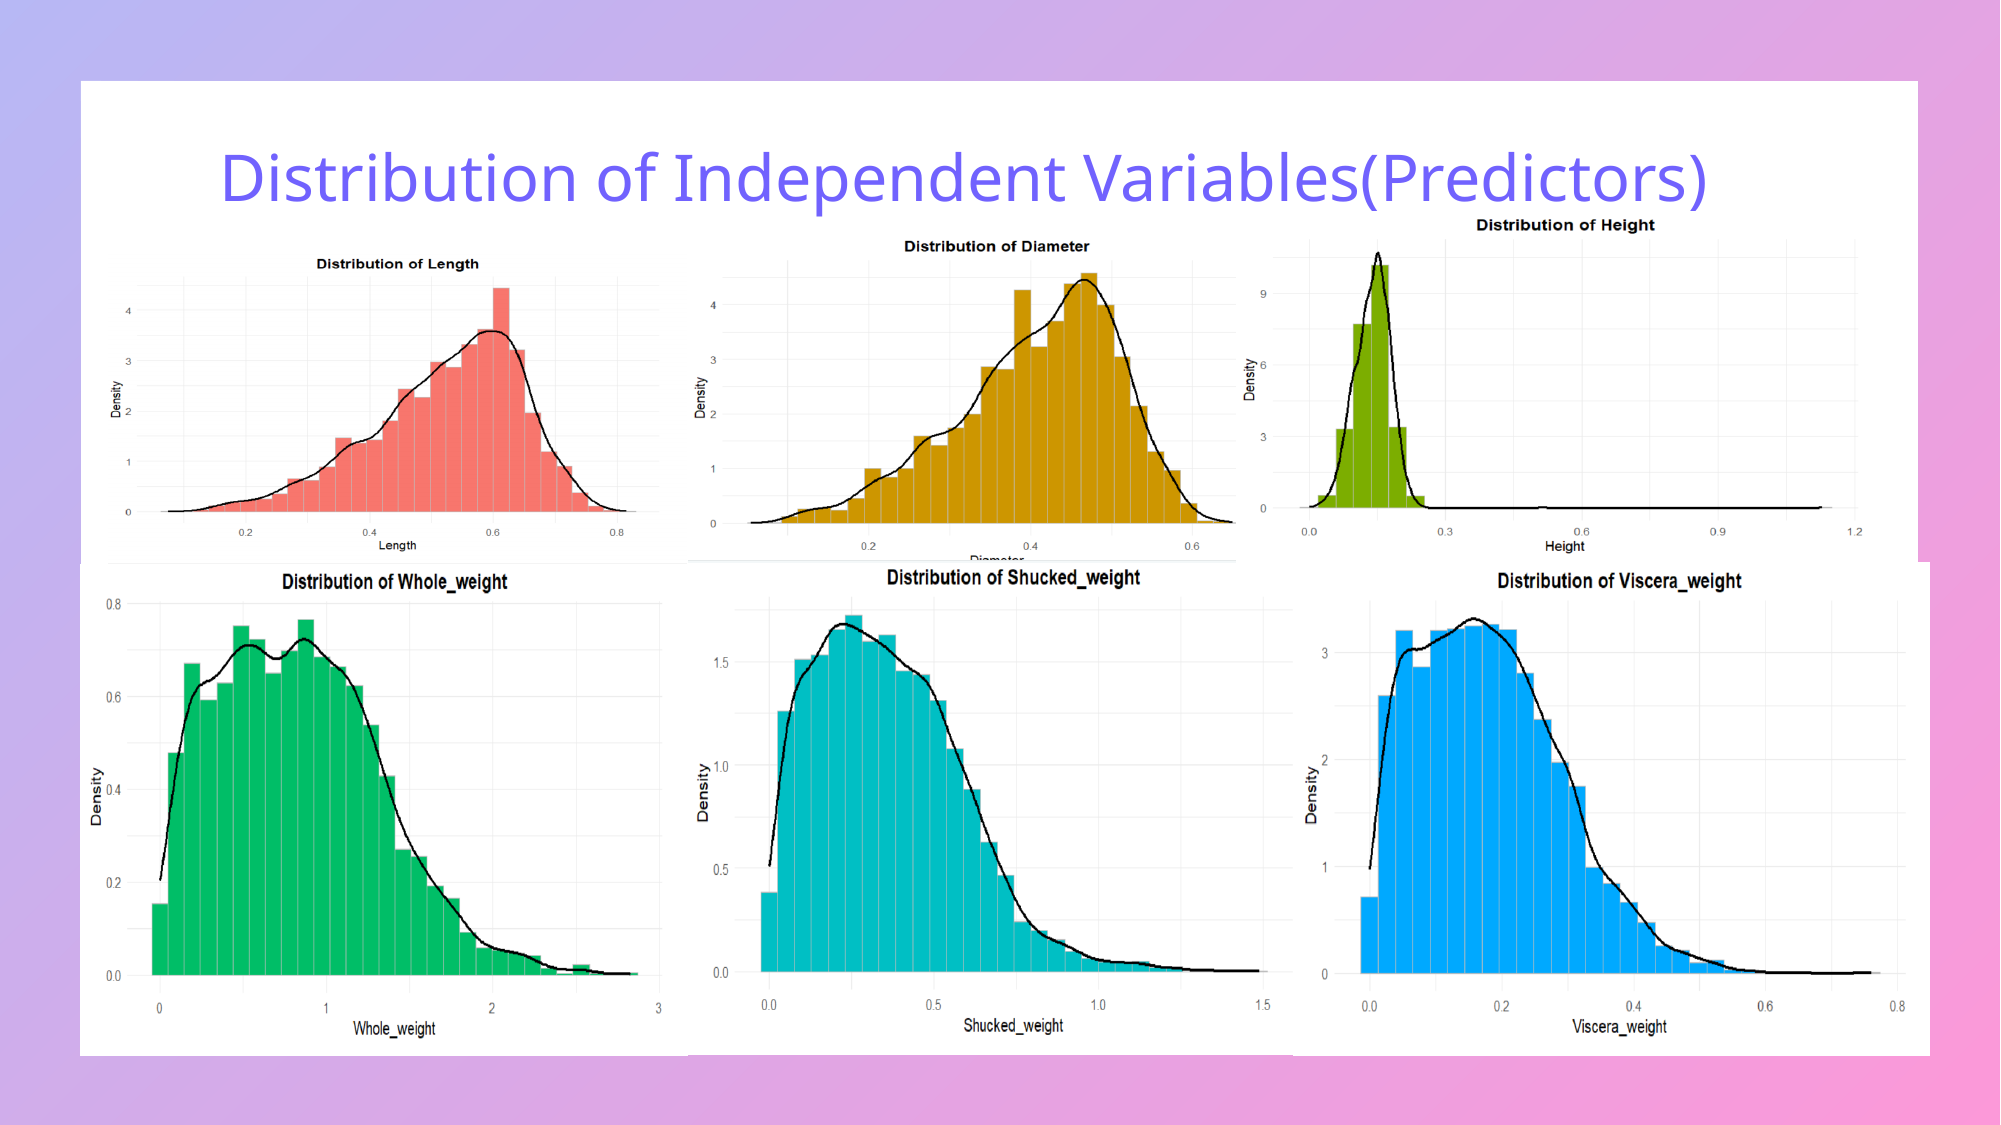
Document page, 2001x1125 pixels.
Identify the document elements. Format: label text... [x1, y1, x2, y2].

title Distribution of Independent Variables(Predictors) [137, 111, 1863, 250]
picture [80, 211, 1930, 1056]
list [107, 250, 687, 564]
